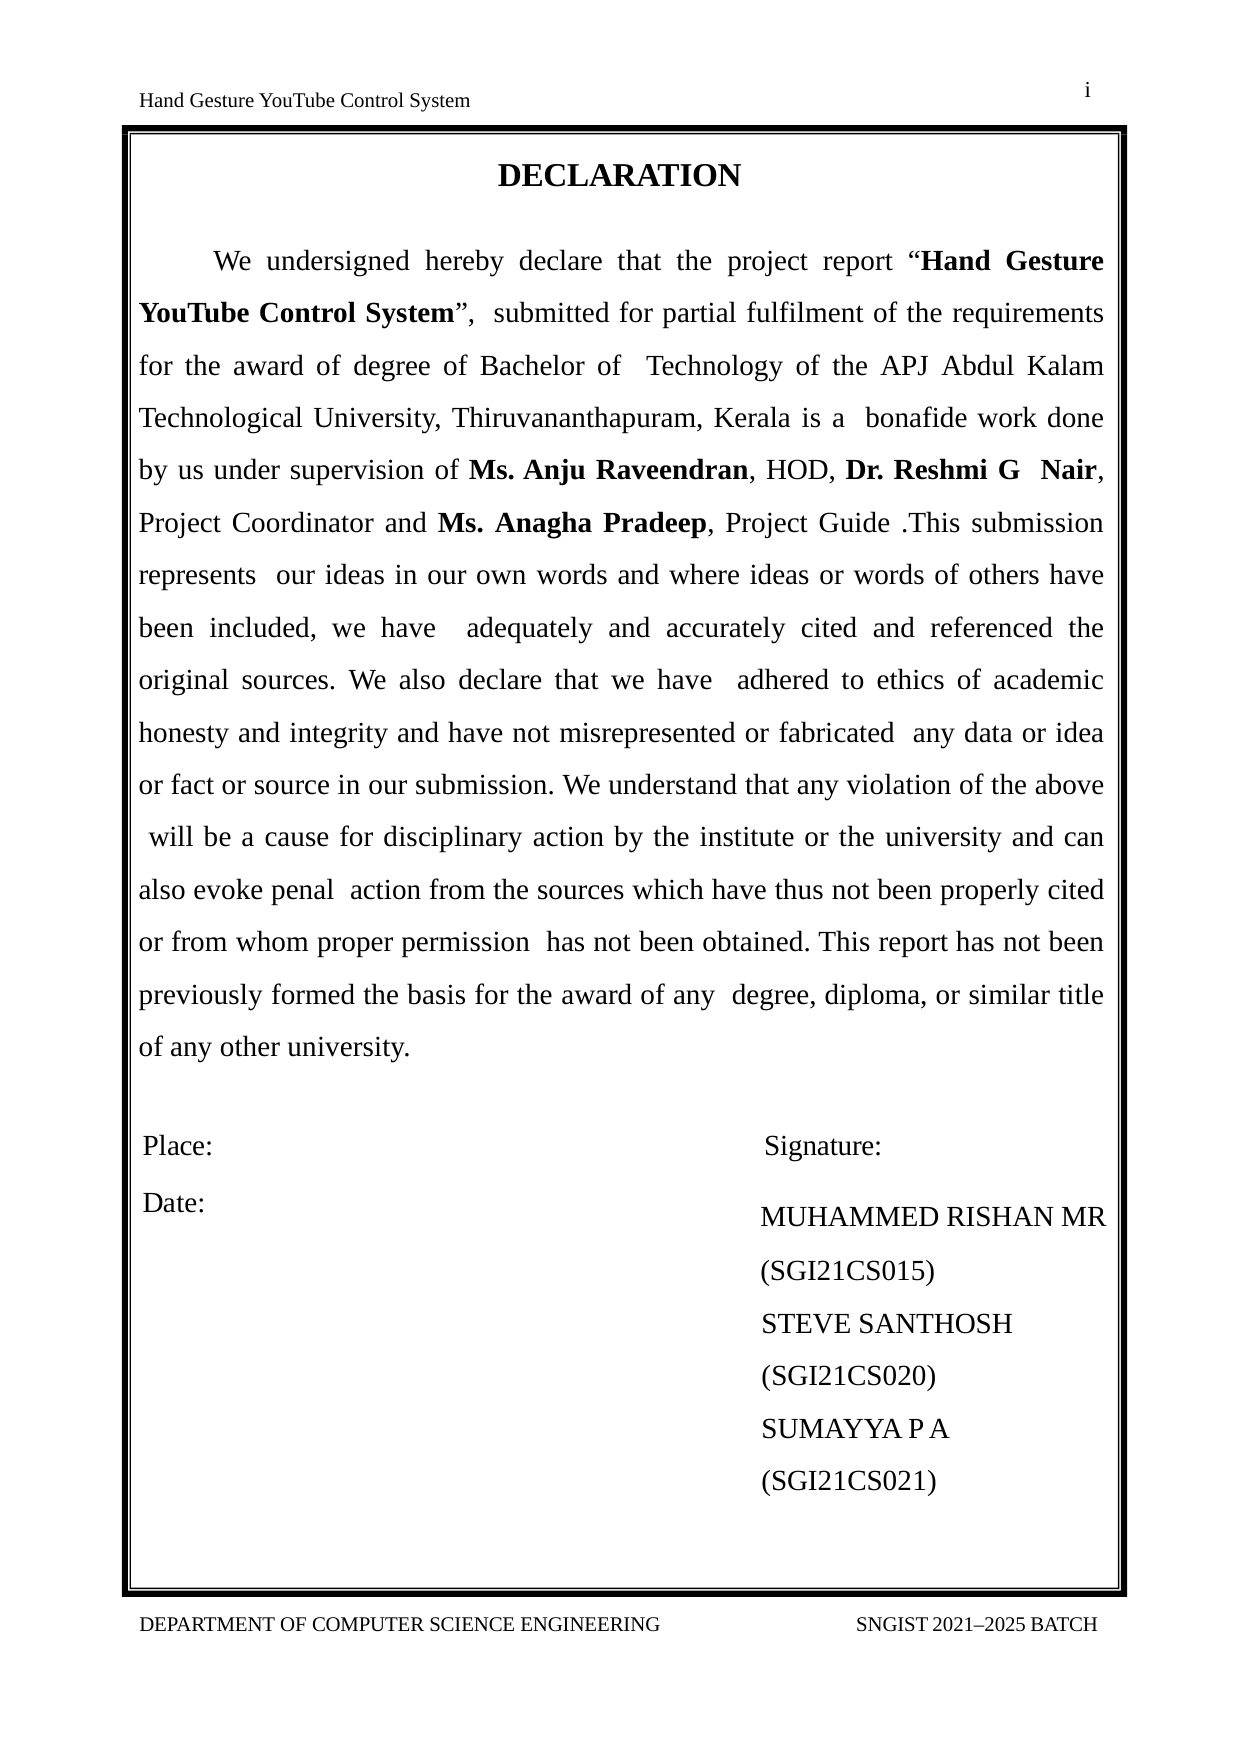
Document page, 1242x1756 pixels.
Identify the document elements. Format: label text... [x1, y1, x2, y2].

text_box [121, 125, 1128, 1597]
text_box Place: [140, 1124, 225, 1162]
text_box Hand Gesture YouTube Control System [137, 85, 509, 113]
text_box MUHAMMED RISHAN MR (SGI21CS015) STEVE SANTHOSH (SGI21CS020) SUMAYYA P A (SGI21CS021) [758, 1177, 1242, 1497]
text_box DEPARTMENT OF COMPUTER SCIENCE ENGINEERING [137, 1608, 670, 1636]
text_box Signature: [762, 1124, 896, 1162]
text_box SNGIST 2021–2025 BATCH [854, 1608, 1103, 1636]
text_box DECLARATION We undersigned hereby declare that the project report “Hand Gesture YouTube Control System”, submitted for partial fulfilment of the requirements for the award of degree of Bachelor of Technology of the APJ Abdul Kalam Technological University, Thiruvananthapuram, Kerala is a bonafide work done by us under supervision of Ms. Anju Raveendran, HOD, Dr. Reshmi G Nair, Project Coordinator and Ms. Anagha Pradeep, Project Guide .This submission represents our ideas in our own words and where ideas or words of others have been included, we have adequately and accurately cited and referenced the original sources. We also declare that we have adhered to ethics of academic honesty and integrity and have not misrepresented or fabricated any data or idea or fact or source in our submission. We understand that any violation of the above will be a cause for disciplinary action by the institute or the university and can also evoke penal action from the sources which have thus not been properly cited or from whom proper permission has not been obtained. This report has not been previously formed the basis for the award of any degree, diploma, or similar title of any other university. [136, 151, 1106, 1063]
text_box Date: [140, 1181, 225, 1219]
text_box i [1082, 72, 1099, 103]
